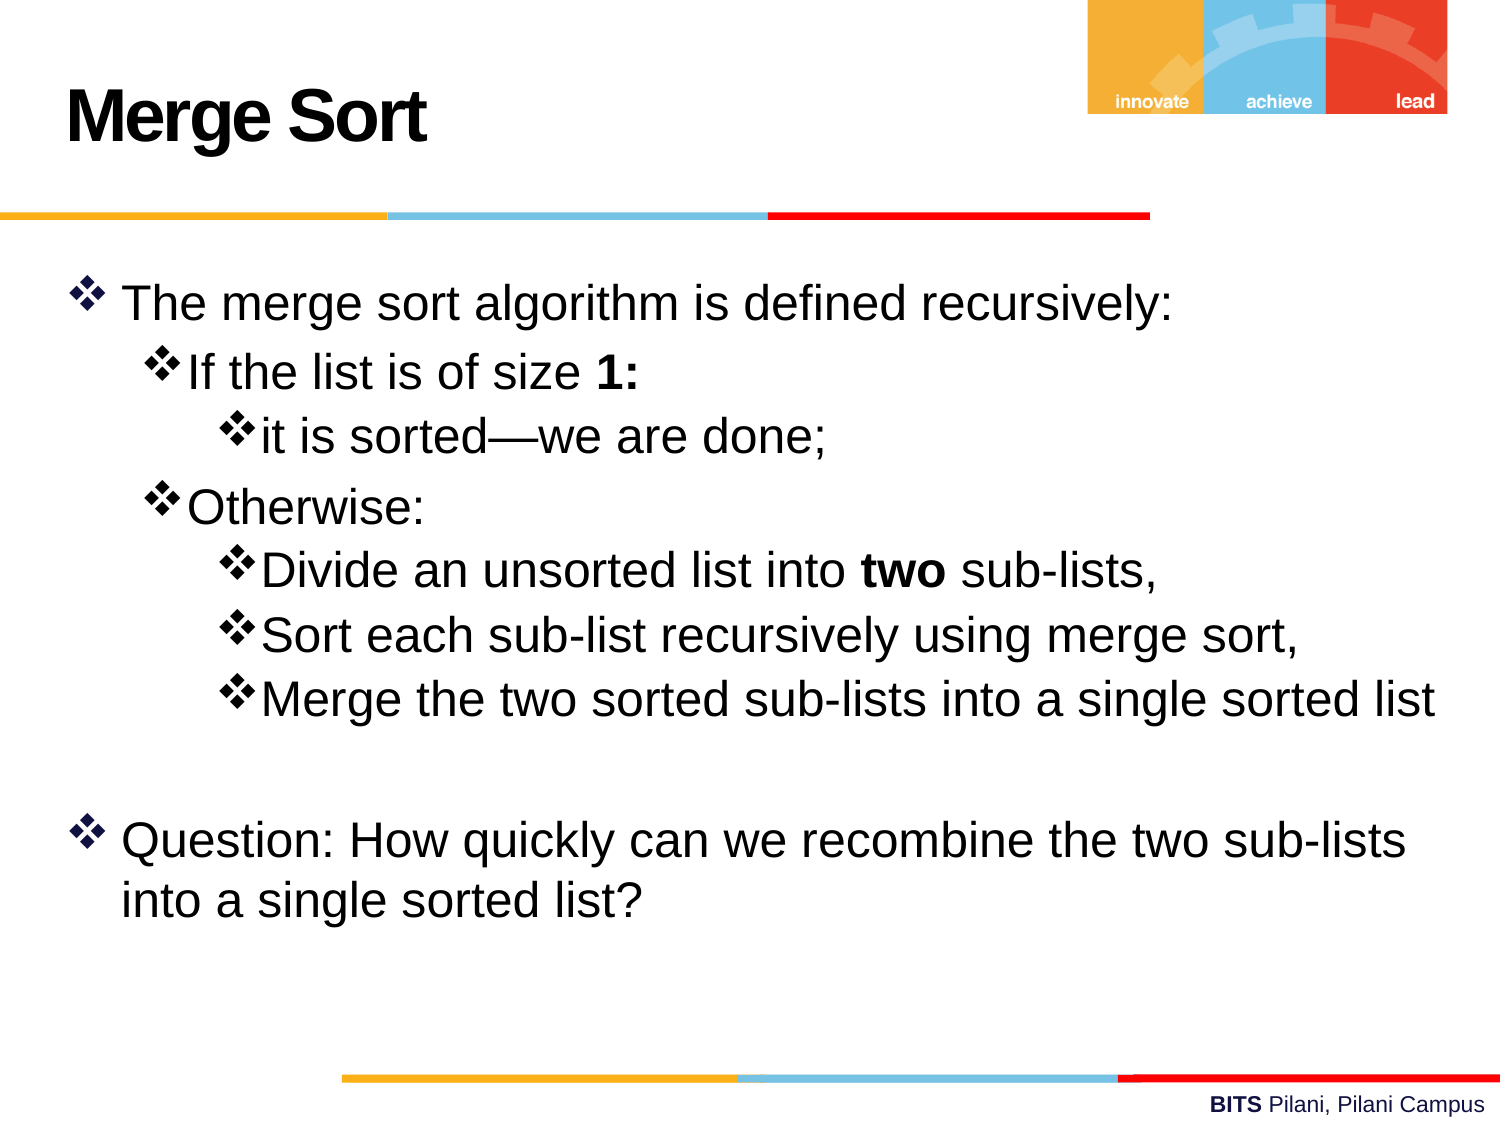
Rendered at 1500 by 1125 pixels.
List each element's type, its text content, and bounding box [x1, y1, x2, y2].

picture [1087, 0, 1448, 114]
list Merge Sort [50, 24, 1088, 213]
list The merge sort algorithm is defined recursively: If the list is of size 1: it is sorted—we are done; Otherwise: Divide an unsorted list into two sub-lists, Sort each sub-list recursively using merge sort, Merge the two sorted sub-lists into a single sorted list Question: How quickly can we recombine the two sub-lists into a single sorted list? [50, 262, 1481, 1005]
